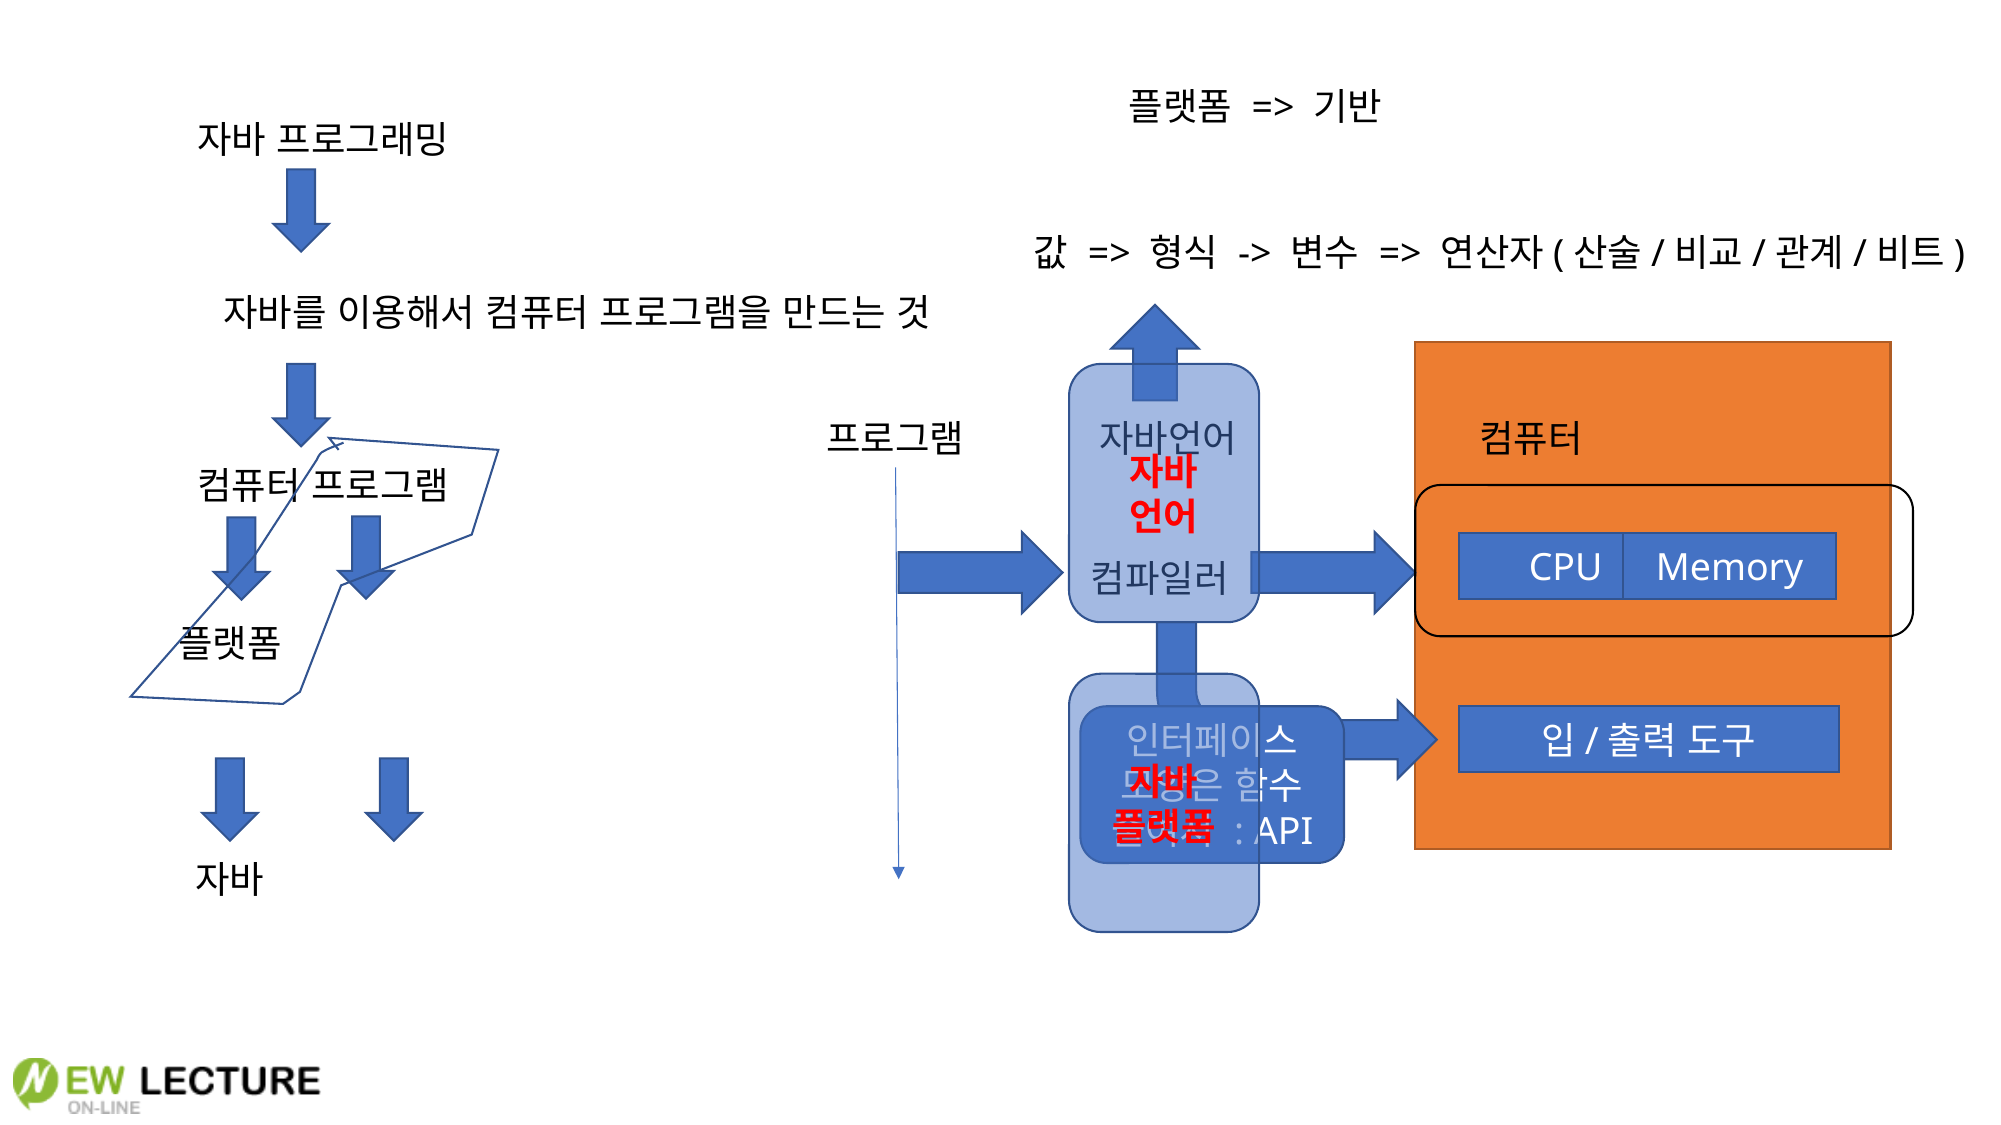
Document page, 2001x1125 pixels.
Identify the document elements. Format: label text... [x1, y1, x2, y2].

text_box [270, 168, 332, 254]
picture [13, 1058, 323, 1114]
text_box 플랫폼 => 기반 [1113, 75, 1398, 136]
text_box 자바 언어 [1067, 362, 1261, 624]
text_box 프로그램 [811, 407, 980, 468]
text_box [895, 468, 899, 880]
text_box 플랫폼 [163, 613, 201, 657]
text_box 입/출력 도구 [1458, 705, 1840, 773]
text_box [270, 362, 332, 448]
text_box [363, 757, 425, 843]
text_box 컴퓨터 프로그램 [182, 454, 318, 515]
text_box [1108, 303, 1202, 362]
text_box 자바 프로그래밍 [182, 108, 465, 169]
text_box 자바 플랫폼 [1067, 672, 1261, 934]
text_box 자바 [180, 848, 280, 909]
text_box [899, 529, 1065, 616]
text_box 자바를 이용해서 컴퓨터 프로그램을 만드는 것 [208, 281, 947, 342]
text_box [1414, 483, 1915, 638]
text_box [1261, 529, 1414, 616]
text_box [1342, 697, 1439, 782]
text_box 컴퓨터 [1464, 407, 1598, 468]
text_box 인터페이스 모양은 함수 줄여서 : API [1261, 705, 1346, 864]
text_box [1414, 618, 1892, 850]
text_box [211, 516, 257, 586]
text_box [1155, 624, 1198, 672]
text_box [1414, 341, 1892, 503]
text_box 값 => 형식 -> 변수 => 연산자(산술/비교/관계/비트) [1019, 221, 1981, 281]
text_box [199, 757, 261, 843]
text_box [128, 436, 500, 705]
text_box [349, 569, 397, 601]
